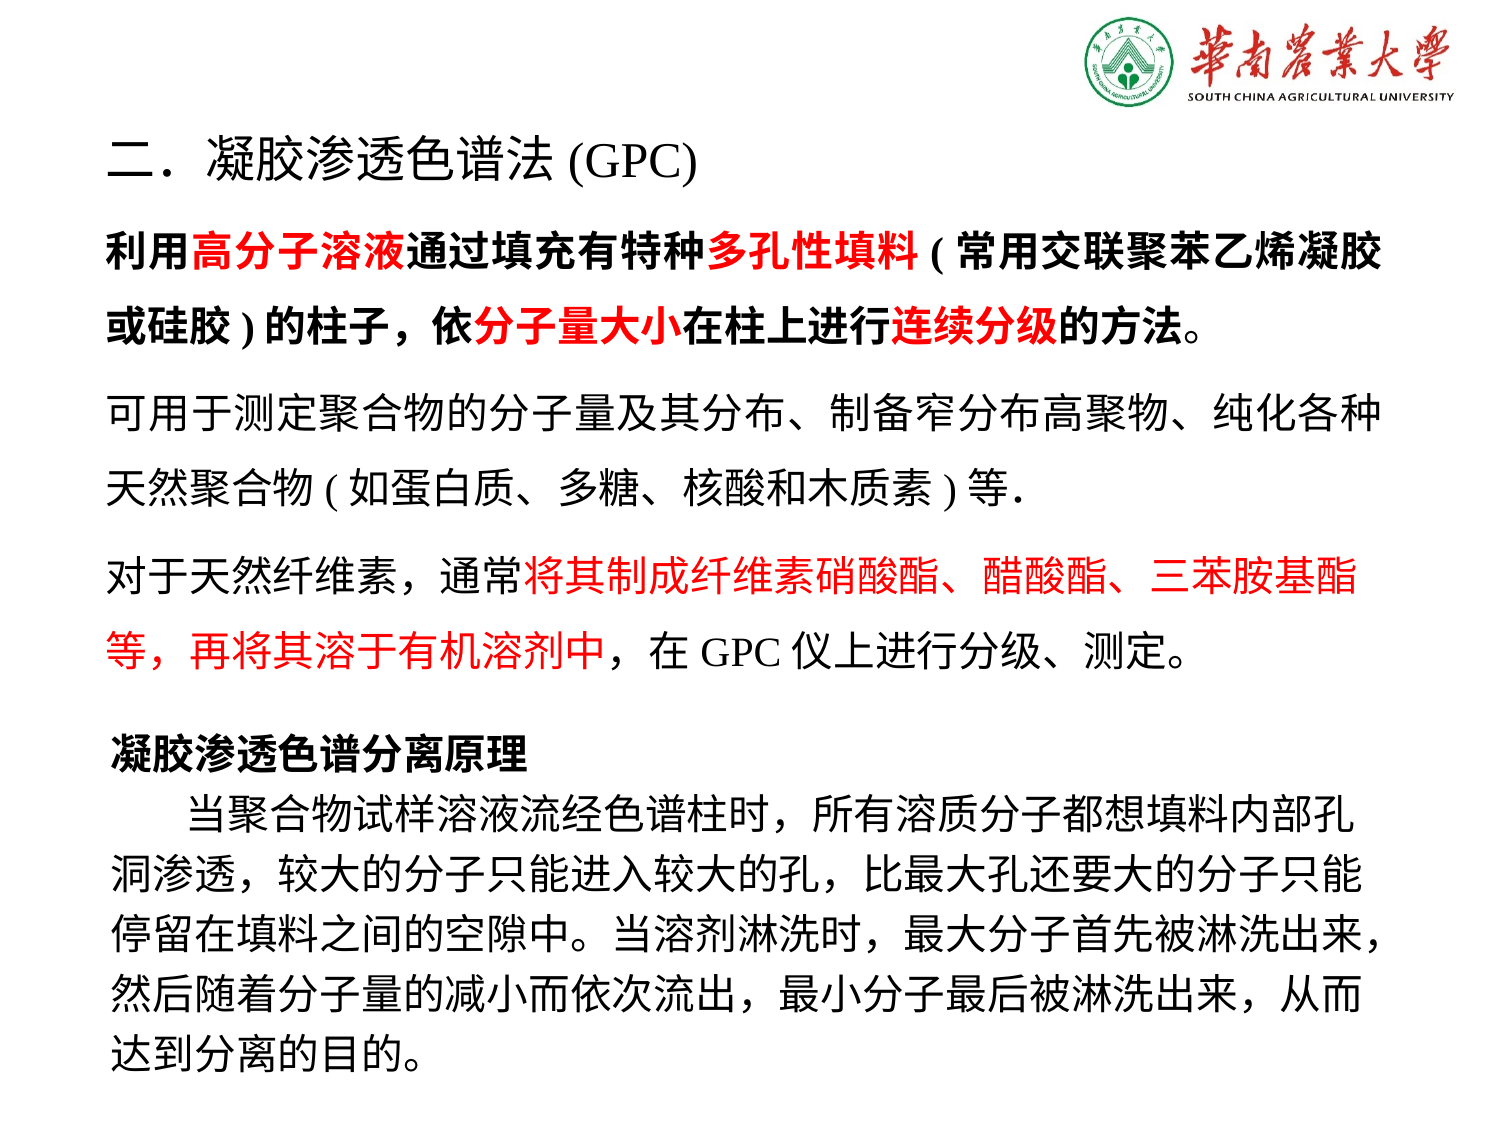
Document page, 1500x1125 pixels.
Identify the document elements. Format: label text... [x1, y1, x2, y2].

text_box 二．凝胶渗透色谱法(GPC) 利用高分子溶液通过填充有特种多孔性填料(常用交联聚苯乙烯凝胶或硅胶)的柱子，依分子量大小在柱上进行连续分级的方法。 可用于测定聚合物的分子量及其分布、制备窄分布高聚物、纯化各种天然聚合物(如蛋白质、多糖、核酸和木质素)等． 对于天然纤维素，通常将其制成纤维素硝酸酯、醋酸酯、三苯胺基酯等，再将其溶于有机溶剂中，在GPC仪上进行分级、测定。 [91, 89, 1398, 683]
text_box 凝胶渗透色谱分离原理 当聚合物试样溶液流经色谱柱时，所有溶质分子都想填料内部孔洞渗透，较大的分子只能进入较大的孔，比最大孔还要大的分子只能停留在填料之间的空隙中。当溶剂淋洗时，最大分子首先被淋洗出来，然后随着分子量的减小而依次流出，最小分子最后被淋洗出来，从而达到分离的目的。 [96, 710, 1403, 1086]
picture [1024, 0, 1500, 125]
